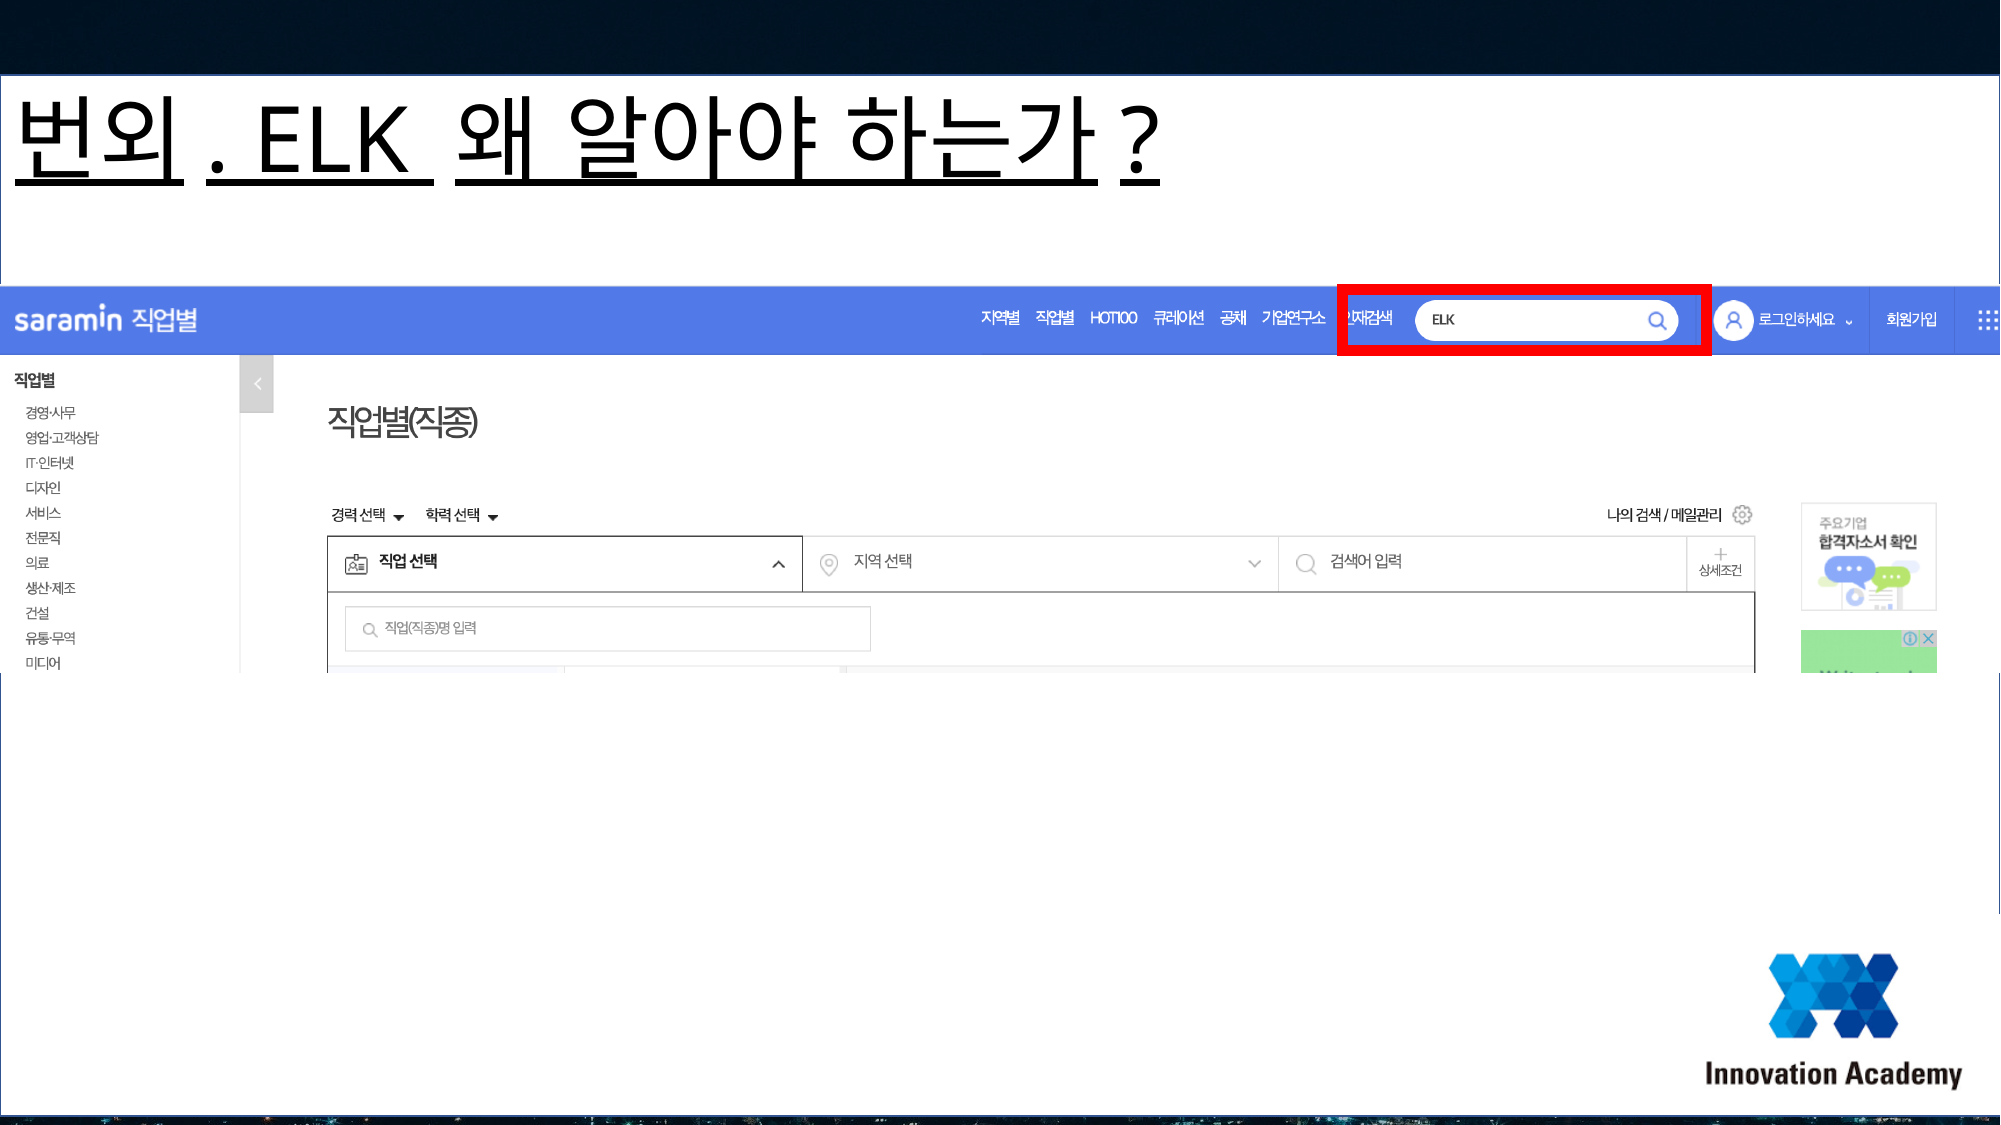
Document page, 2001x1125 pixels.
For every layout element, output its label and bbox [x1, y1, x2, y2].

text_box [0, 673, 2000, 1125]
picture [0, 284, 2000, 673]
picture [1661, 914, 2000, 1115]
text_box [0, 0, 2000, 284]
